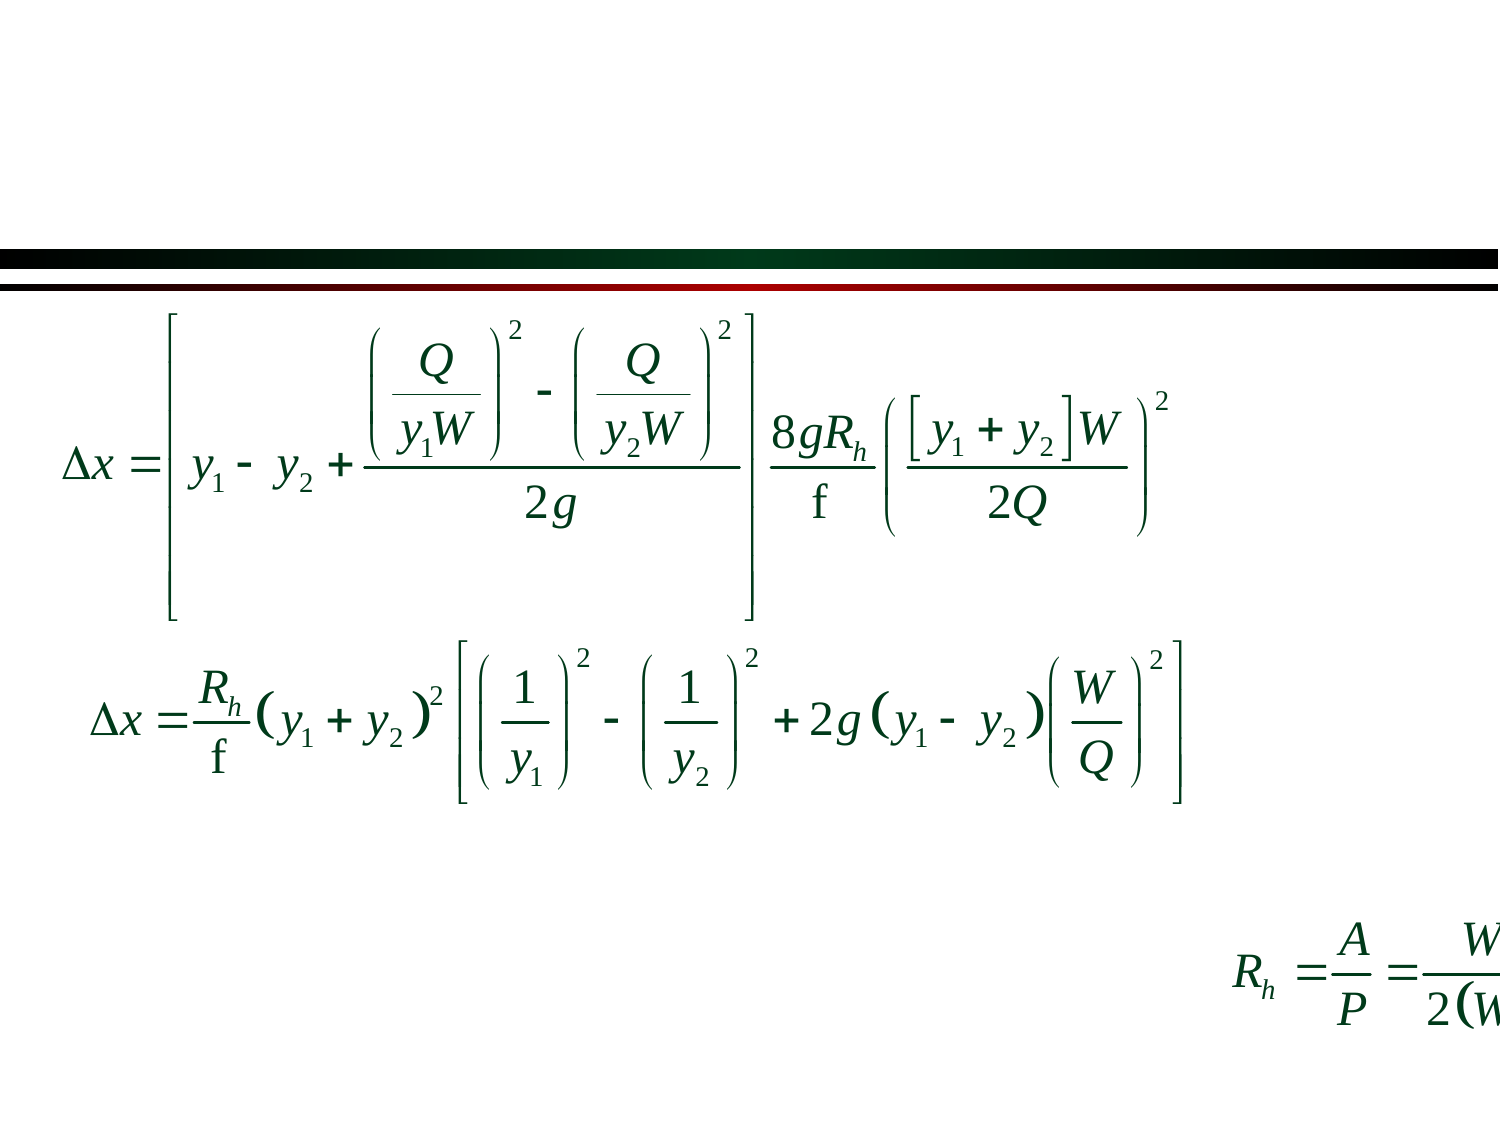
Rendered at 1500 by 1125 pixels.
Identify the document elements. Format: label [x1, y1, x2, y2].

text_box [86, 635, 1196, 810]
text_box [1227, 912, 1500, 1049]
text_box [57, 309, 1174, 627]
